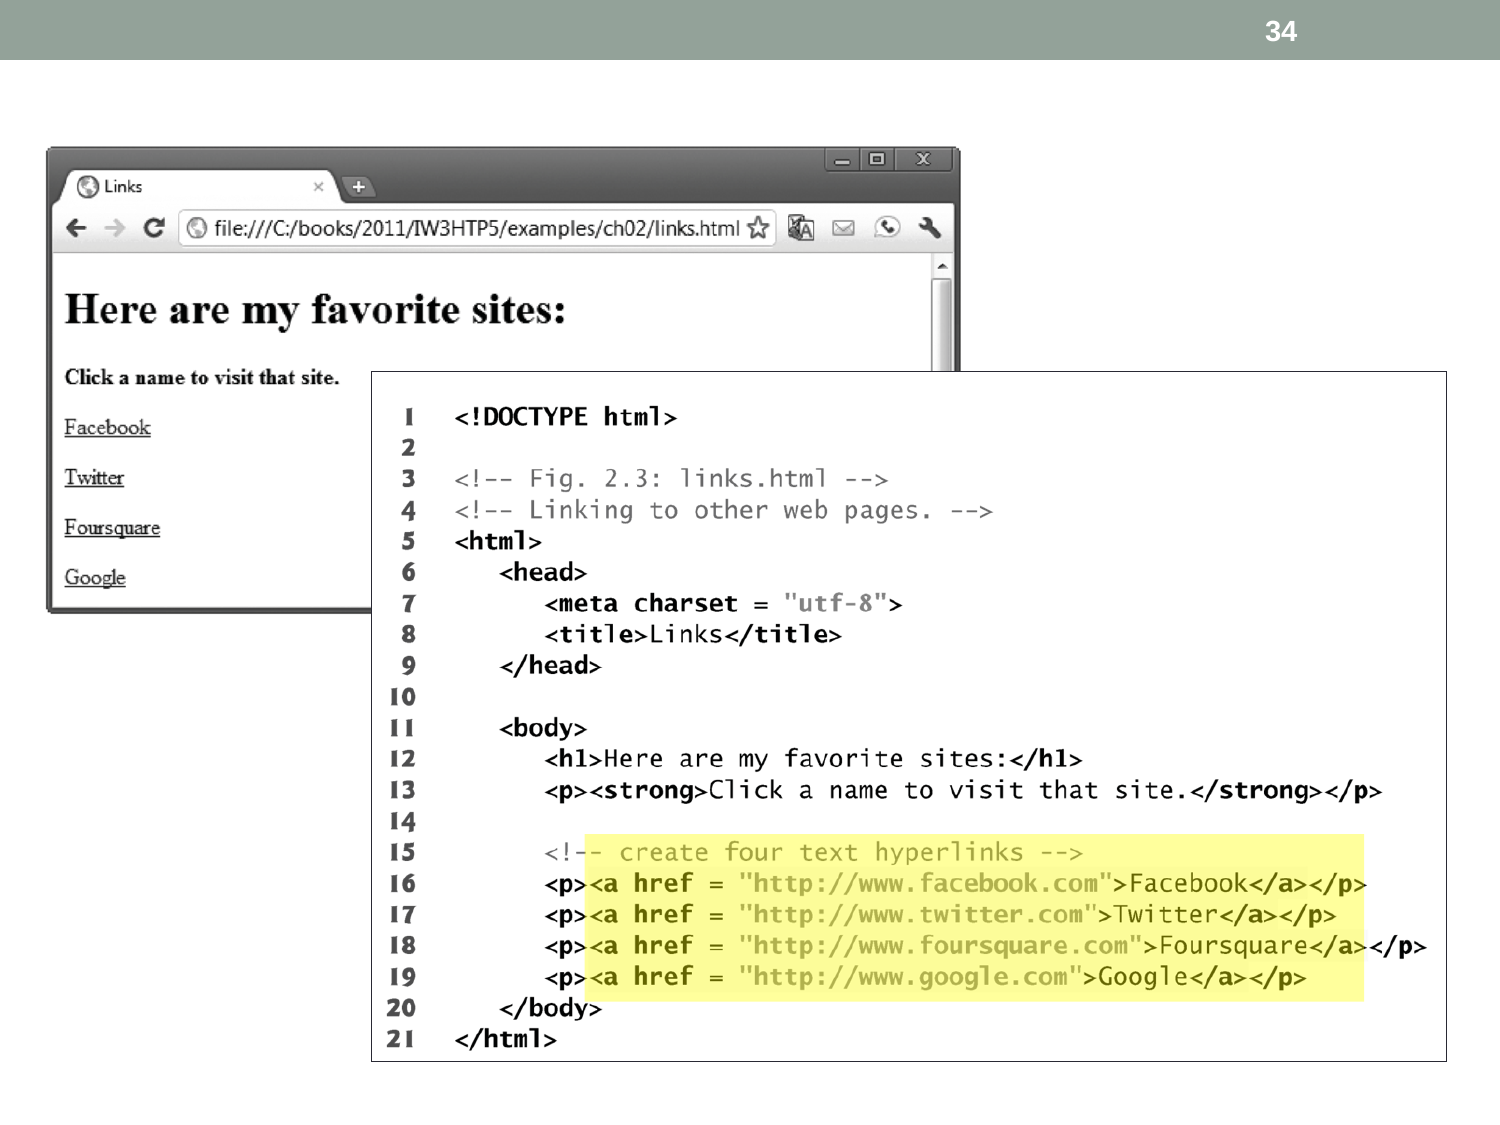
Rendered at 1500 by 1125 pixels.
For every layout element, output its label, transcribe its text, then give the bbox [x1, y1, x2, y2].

picture [29, 125, 1447, 1062]
slide_number 34 [1250, 3, 1425, 57]
